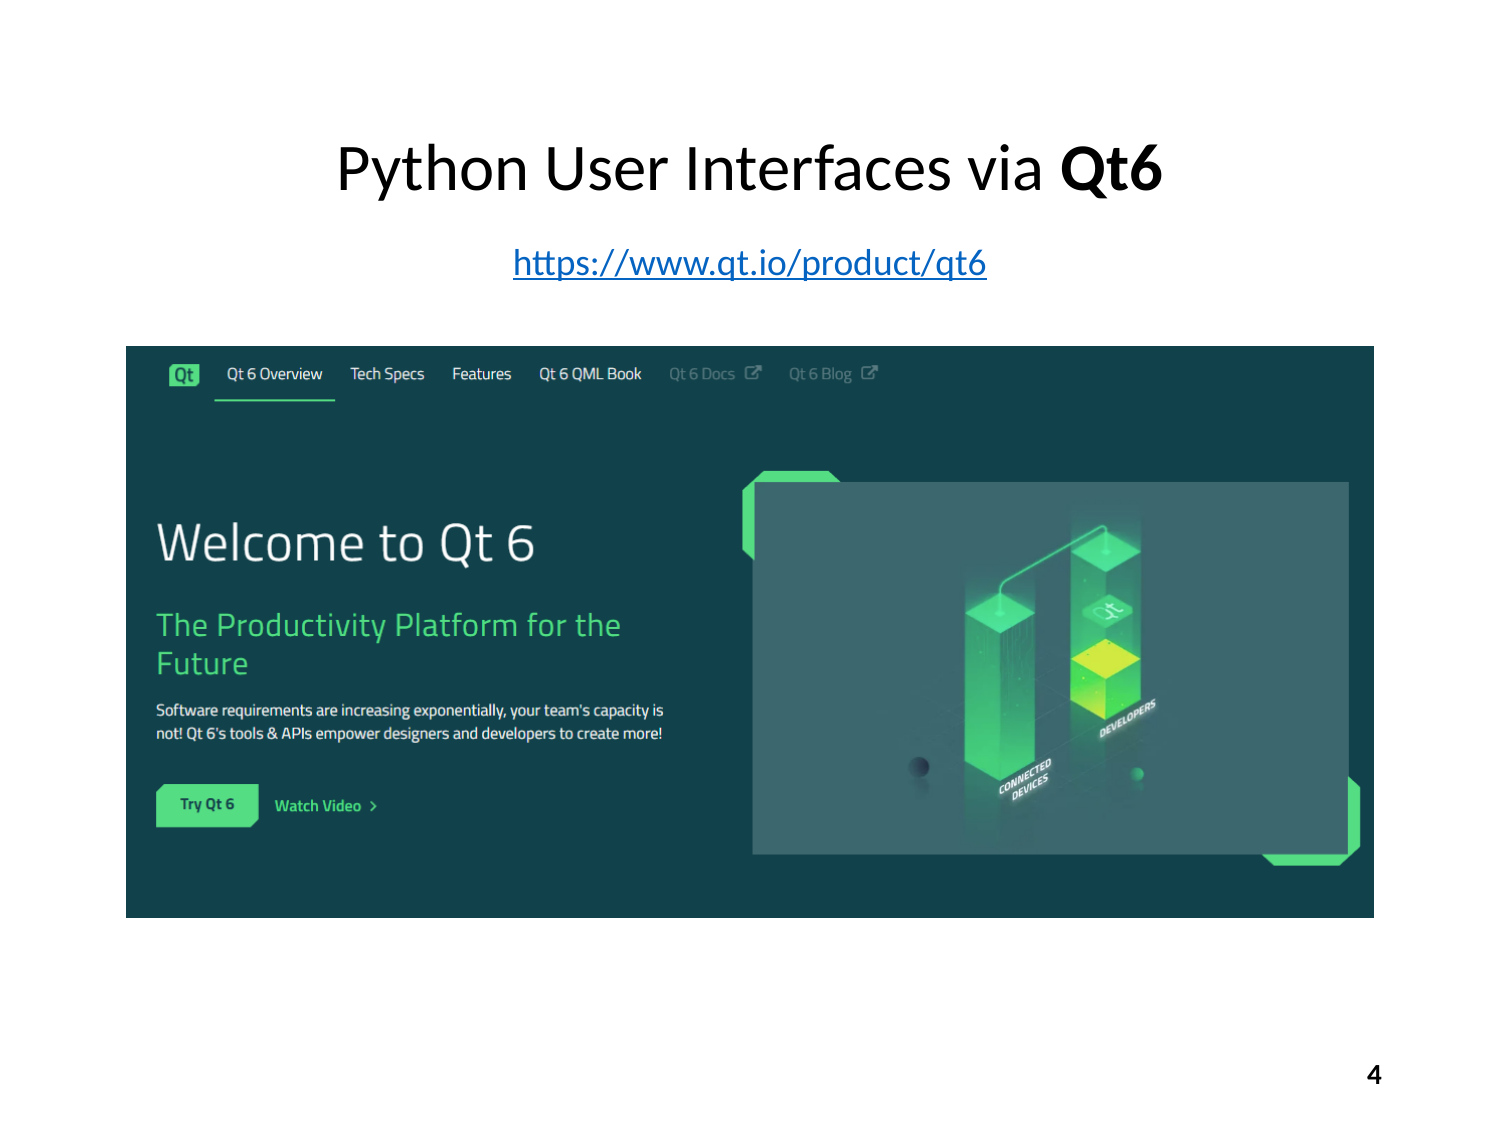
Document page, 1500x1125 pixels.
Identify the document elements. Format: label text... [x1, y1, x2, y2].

picture [125, 346, 1374, 918]
slide_number 4 [1059, 1042, 1397, 1103]
title Python User Interfaces via Qt6 [103, 59, 1397, 278]
text_box https://www.qt.io/product/qt6 [293, 230, 1207, 290]
